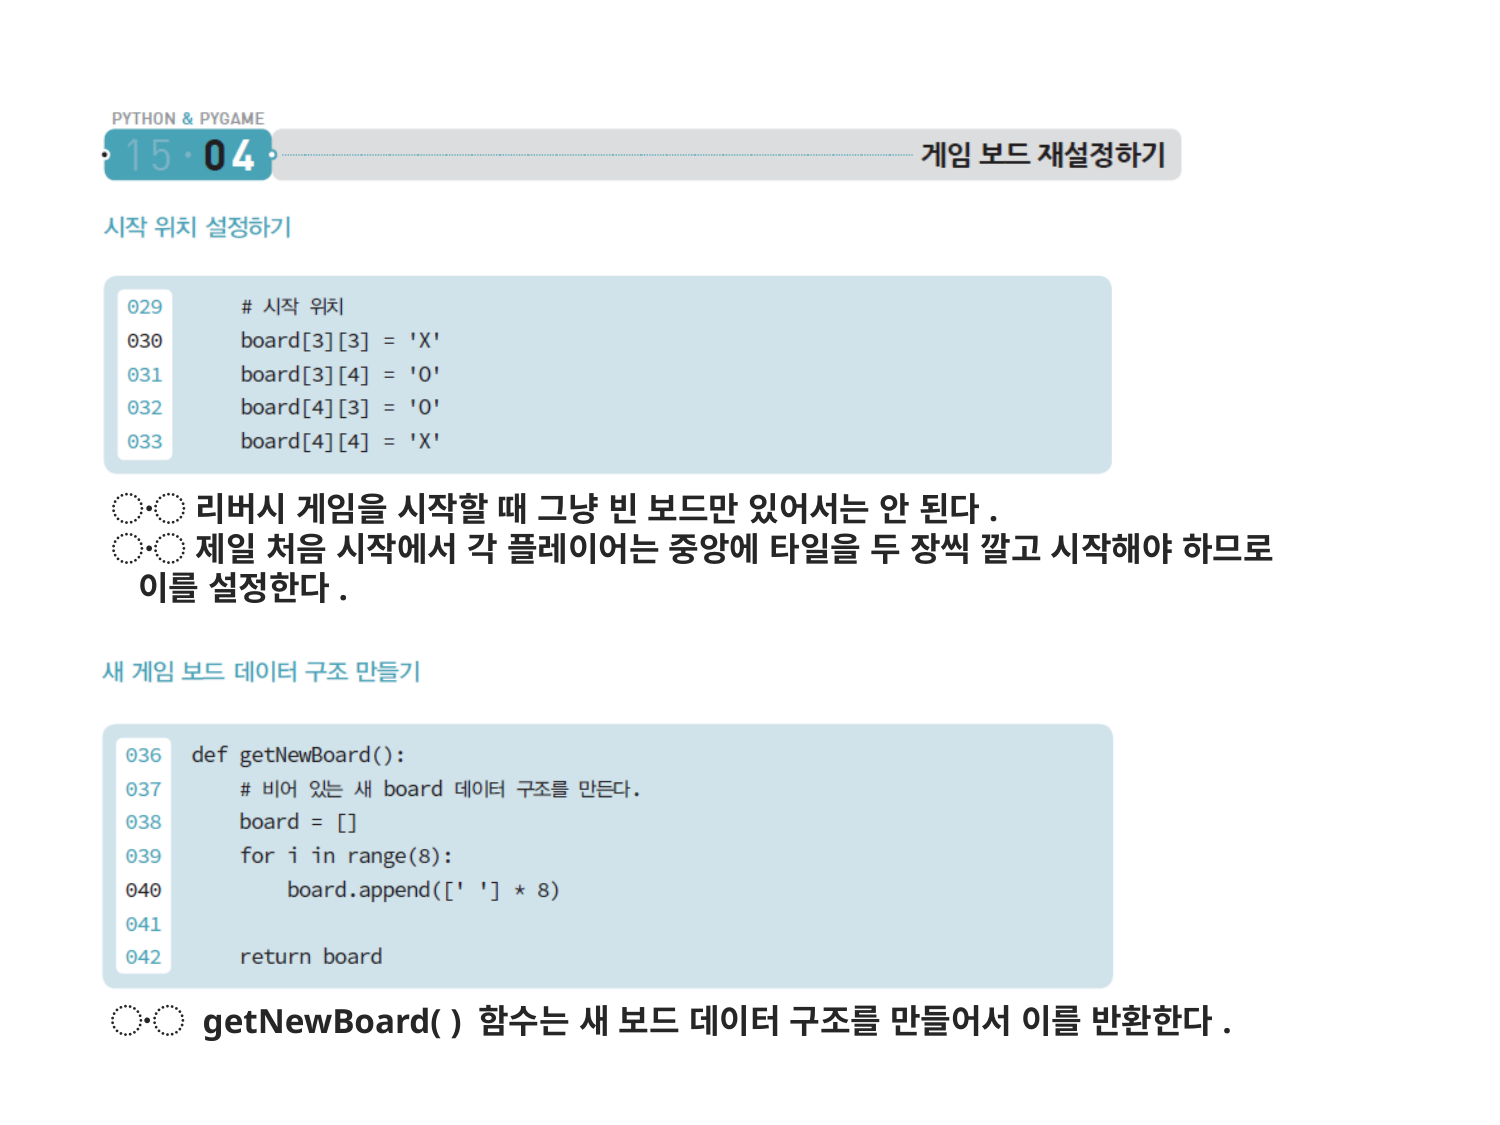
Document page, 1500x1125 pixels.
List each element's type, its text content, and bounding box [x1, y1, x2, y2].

text_box 〮 getNewBoard( ) 함수는 새 보드 데이터 구조를 만들어서 이를 반환한다. [95, 993, 1357, 1048]
picture [96, 107, 1188, 188]
text_box 〮 리버시 게임을 시작할 때 그냥 빈 보드만 있어서는 안 된다. 〮 제일 처음 시작에서 각 플레이어는 중앙에 타일을 두 장씩 깔고 시작해야 하므로 이를 설정한다. [97, 480, 1359, 615]
picture [97, 207, 1117, 480]
picture [96, 654, 1117, 993]
